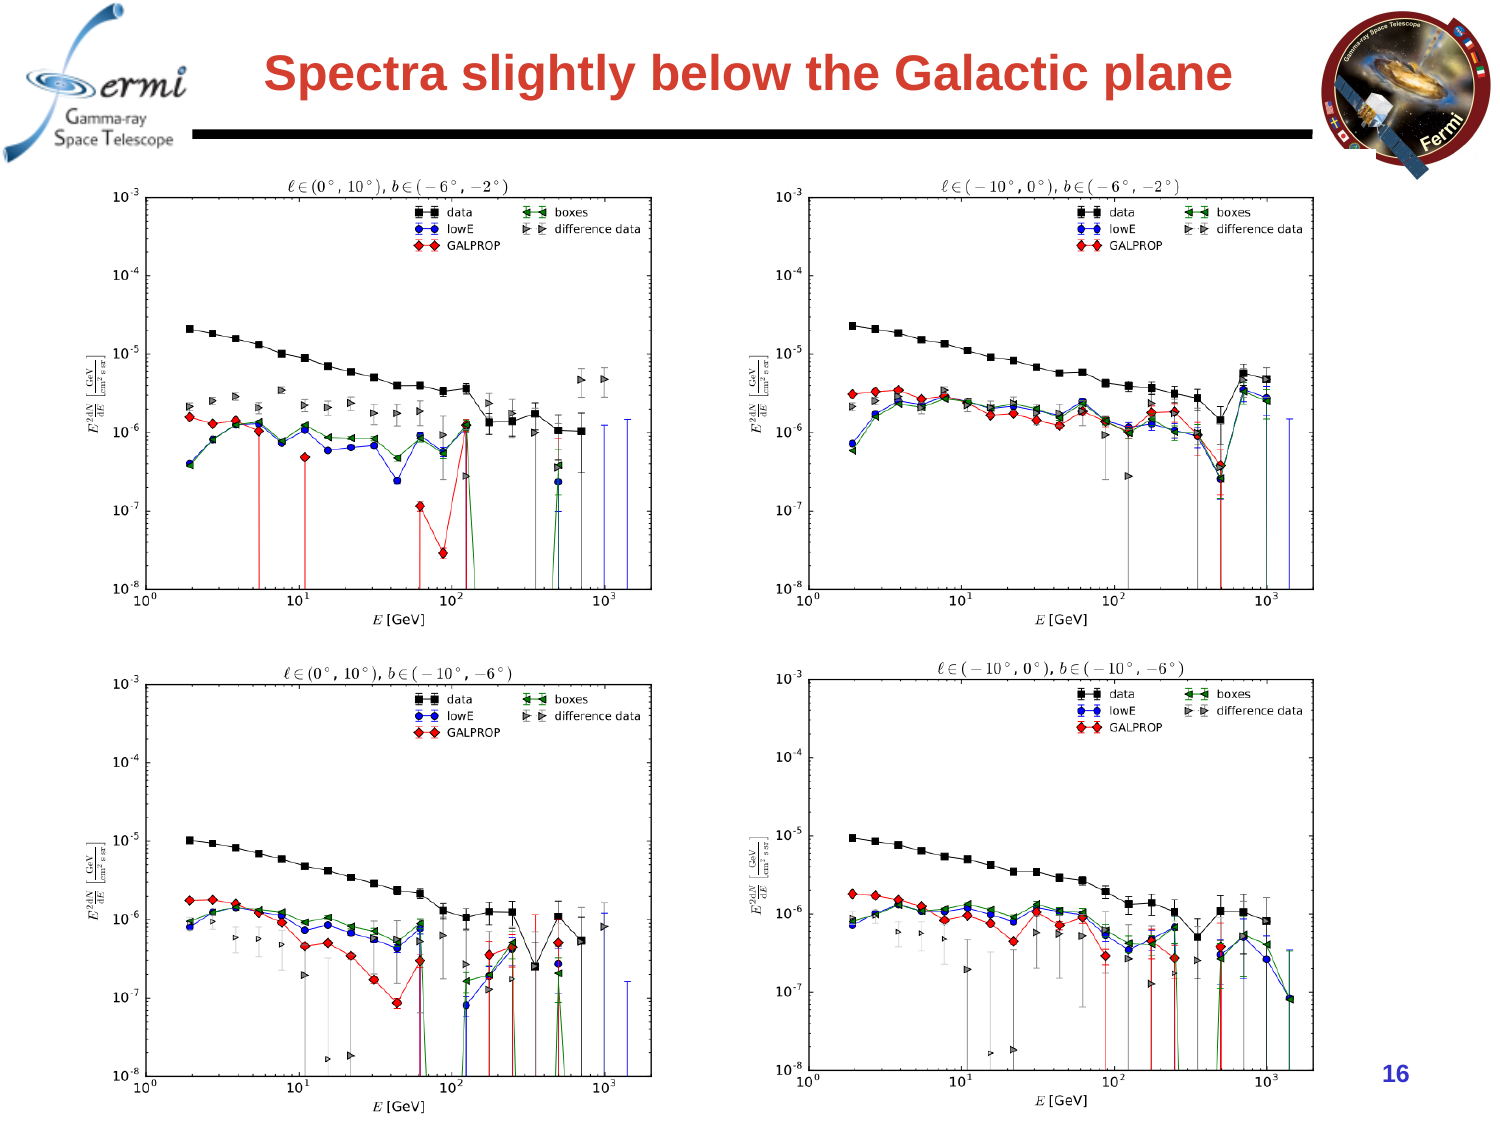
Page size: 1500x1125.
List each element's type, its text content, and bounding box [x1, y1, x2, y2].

slide_number 15 [1382, 1042, 1425, 1103]
picture [726, 0, 1500, 1117]
title Spectra slightly below the Galactic plane [185, 16, 1313, 125]
picture [0, 0, 715, 1123]
